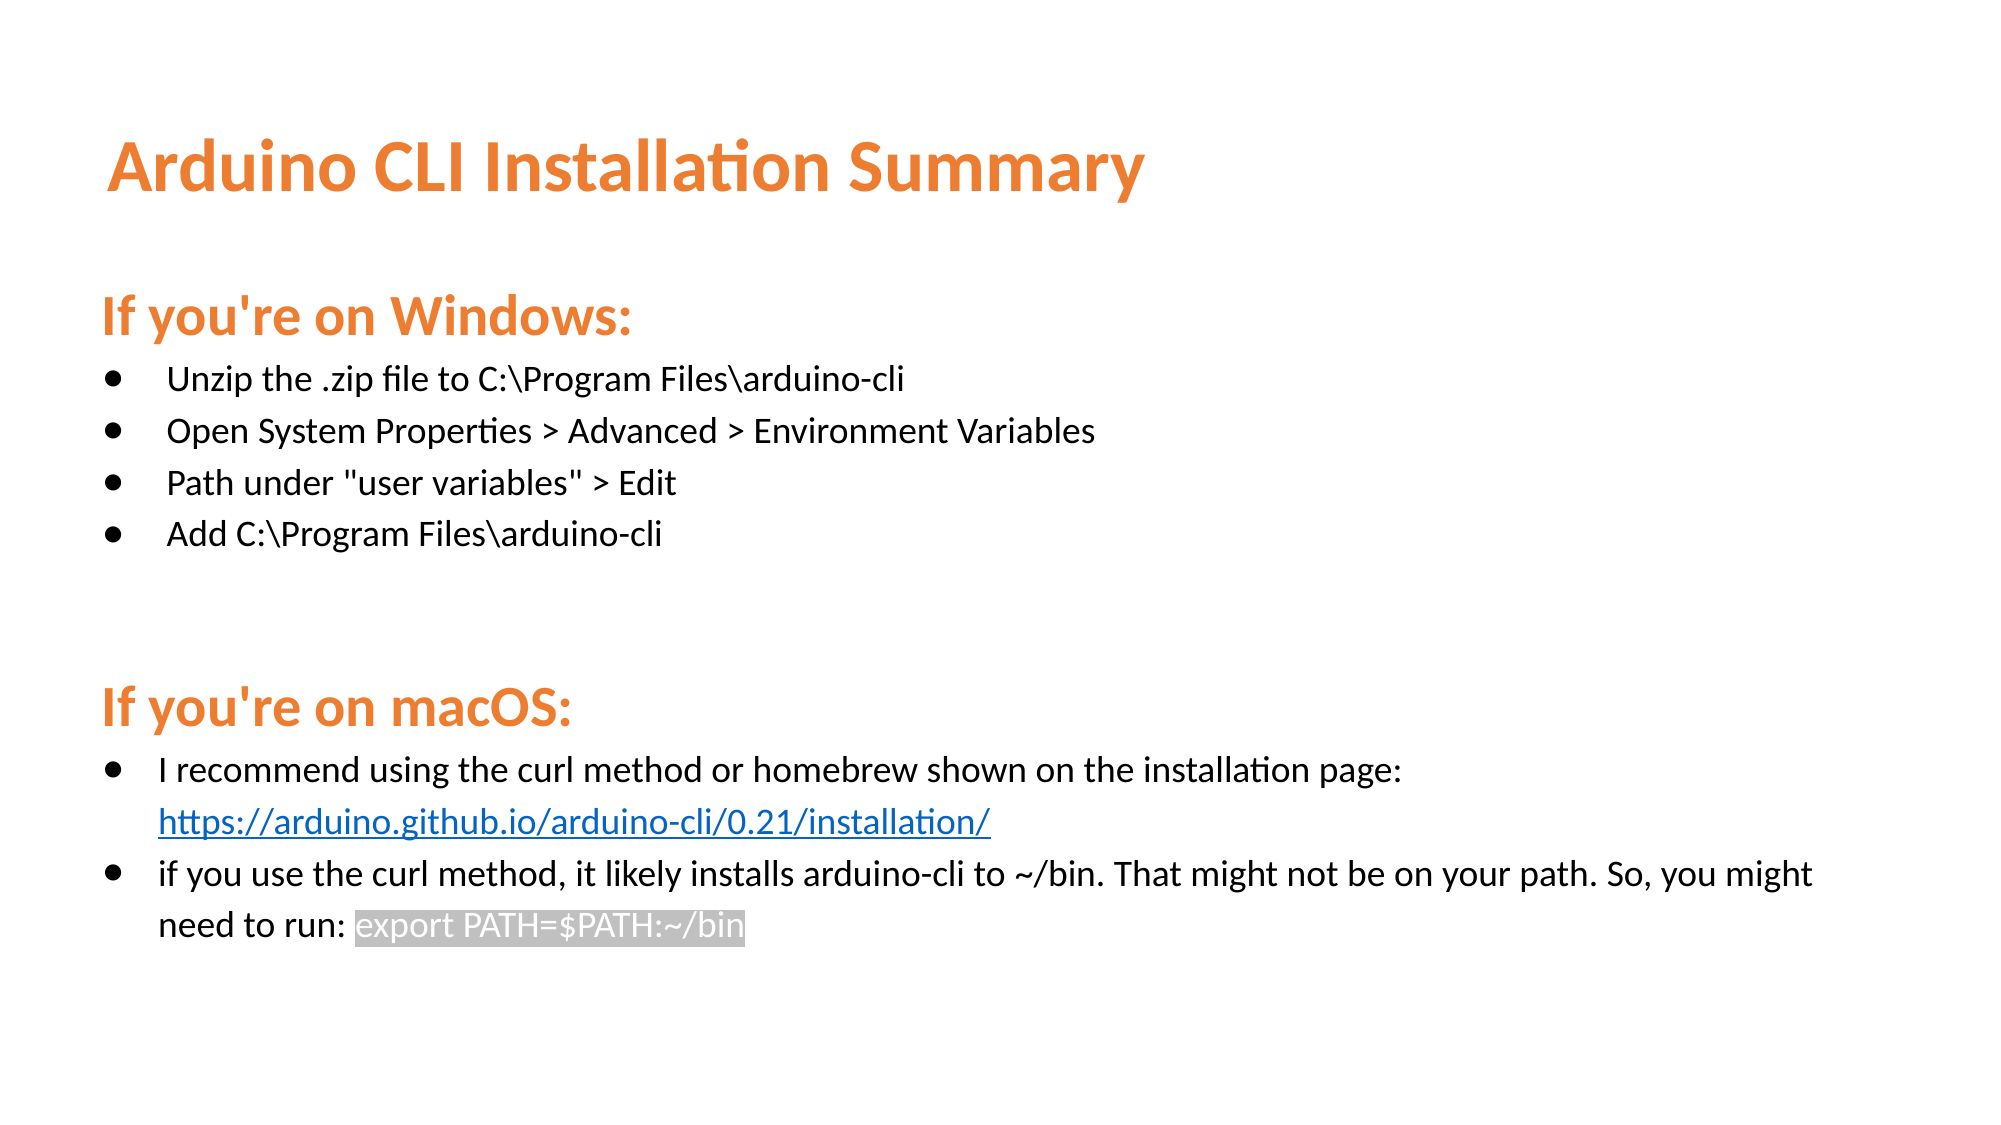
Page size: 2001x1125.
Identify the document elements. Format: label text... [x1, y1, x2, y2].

text_box Arduino CLI Installation Summary [92, 108, 1325, 214]
list If you're on Windows: Unzip the .zip file to C:\Program Files\arduino-cli Open System Properties > Advanced > Environment Variables Path under "user variables" > Edit Add C:\Program Files\arduino-cli If you're on macOS: I recommend using the curl method or homebrew shown on the installation page: https://arduino.github.io/arduino-cli/0.21/installation/ if you use the curl method, it likely installs arduino-cli to ~/bin. That might not be on your path. So, you might need to run: export PATH=$PATH:~/bin [68, 252, 1875, 1000]
